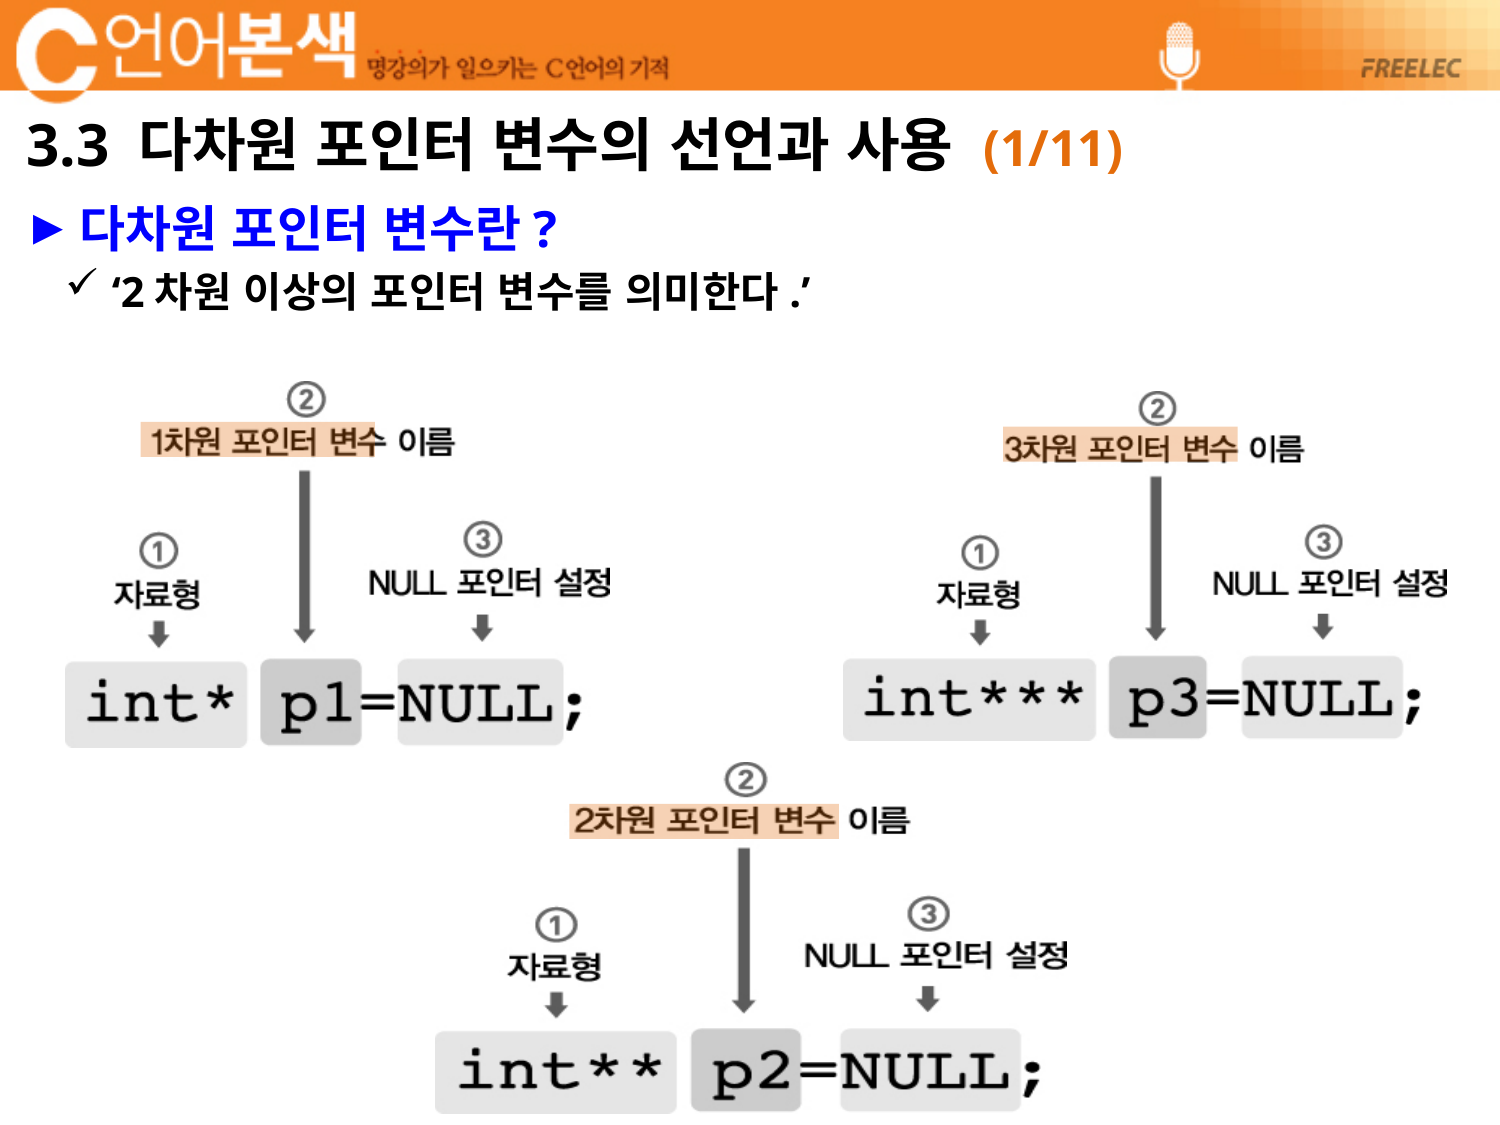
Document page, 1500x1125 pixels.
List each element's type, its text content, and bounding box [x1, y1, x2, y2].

list 다차원 포인터 변수란? ‘2차원 이상의 포인터 변수를 의미한다.’ [8, 189, 1500, 1043]
title 3.3 다차원 포인터 변수의 선언과 사용 (1/11) [11, 107, 1500, 178]
picture [843, 390, 1447, 741]
picture [0, 0, 1500, 1125]
picture [65, 381, 610, 748]
